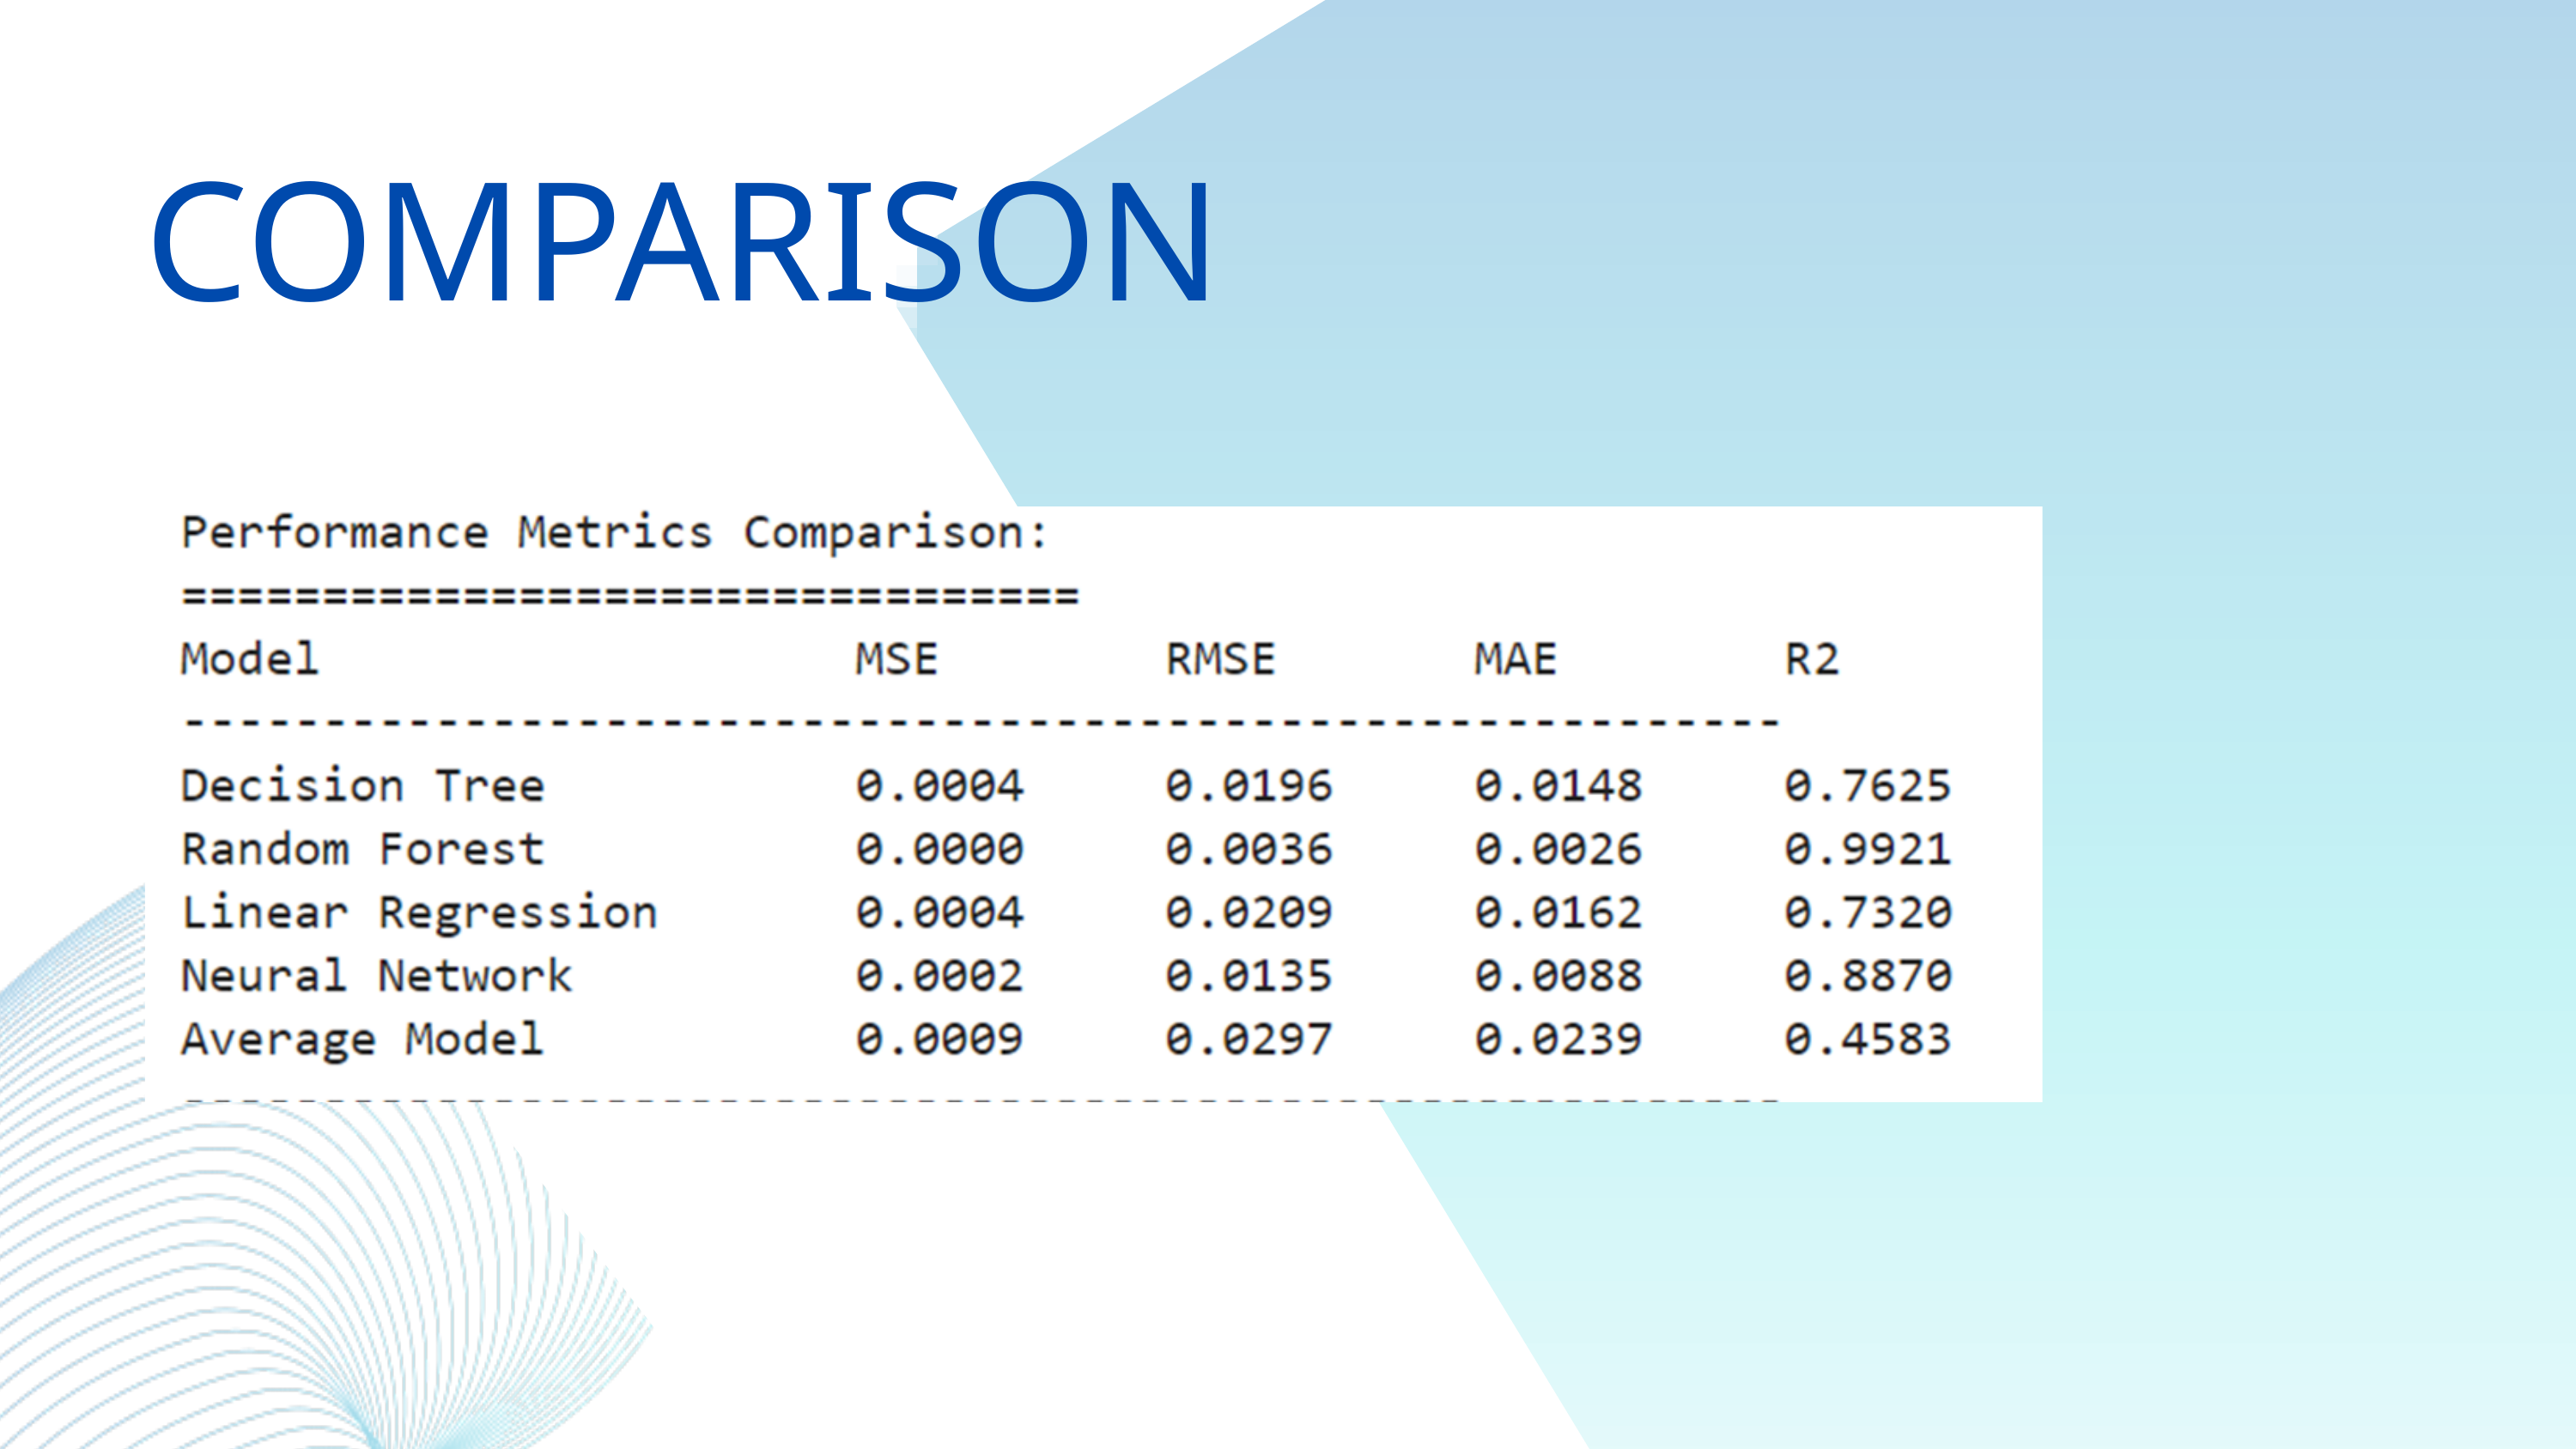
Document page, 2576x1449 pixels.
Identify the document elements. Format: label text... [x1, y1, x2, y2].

text_box [144, 506, 2043, 1102]
text_box [913, 0, 2576, 1449]
text_box [0, 851, 704, 1449]
text_box COMPARISON [144, 168, 1380, 334]
